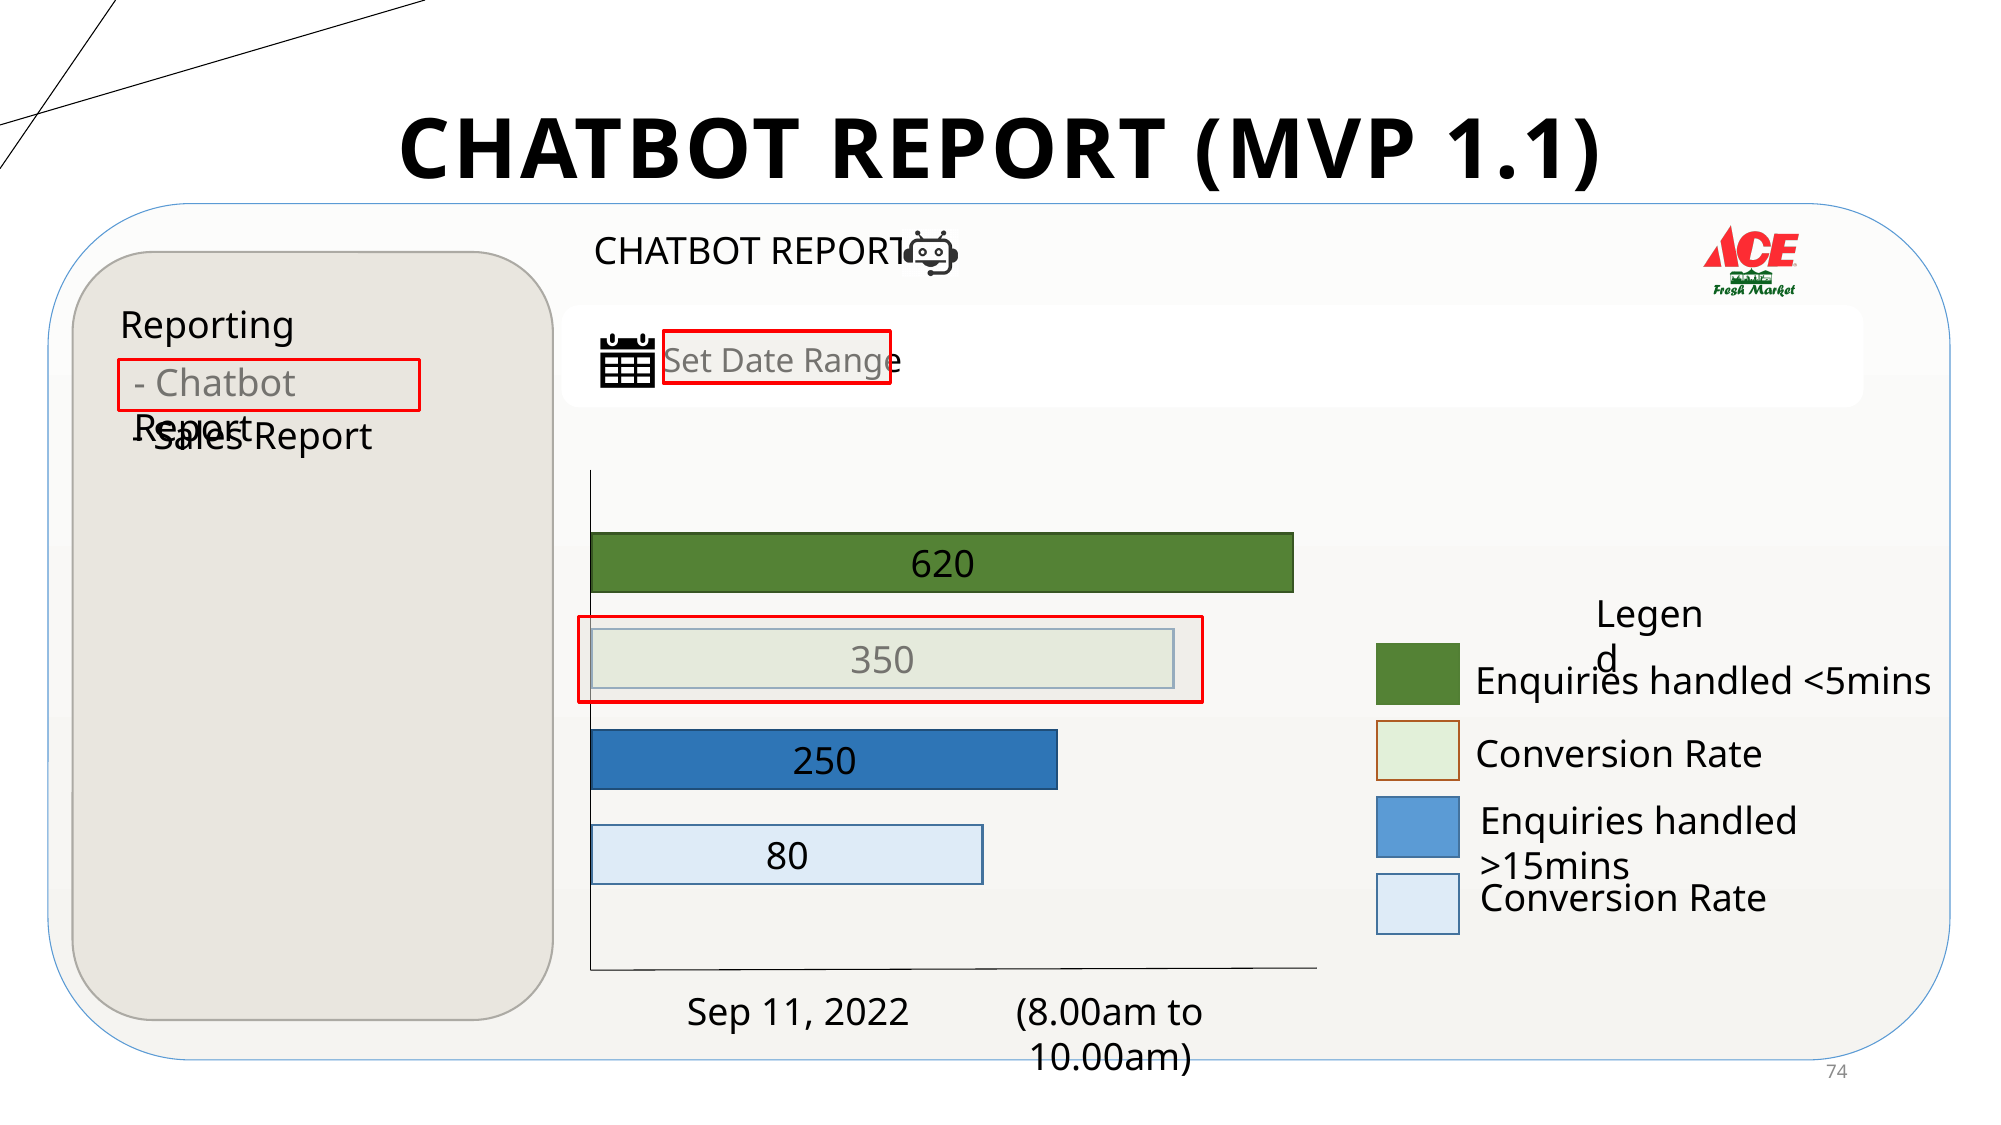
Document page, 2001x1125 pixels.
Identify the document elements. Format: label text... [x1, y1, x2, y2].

text_box - Sales Report [116, 404, 457, 465]
text_box [1376, 796, 1460, 858]
text_box Sep 11, 2022 [648, 980, 925, 1041]
text_box 80 [591, 824, 984, 885]
text_box [71, 250, 554, 1022]
picture [902, 229, 959, 278]
text_box [118, 359, 420, 411]
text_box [590, 967, 1317, 971]
text_box [1376, 643, 1460, 705]
text_box [578, 616, 590, 702]
text_box [47, 203, 1951, 1061]
text_box Conversion Rate [1460, 722, 1951, 783]
text_box 620 [591, 532, 1294, 593]
text_box Enquiries handled <5mins [1460, 649, 1950, 710]
text_box (8.00am to 10.00am) [925, 980, 1295, 1086]
text_box Chatbot report (MVP 1.1) [284, 81, 1716, 203]
text_box CHATBOT REPORT [578, 219, 995, 280]
picture [1703, 225, 1799, 297]
picture [589, 322, 666, 399]
text_box 250 [591, 729, 1058, 790]
text_box Legend [1580, 582, 1736, 687]
text_box [666, 330, 891, 384]
text_box Enquiries handled >15mins [1465, 789, 1955, 866]
text_box [591, 616, 1203, 702]
text_box Conversion Rate [1465, 866, 1955, 927]
slide_number 74 [1412, 1050, 1863, 1103]
text_box [1376, 720, 1460, 781]
text_box [561, 305, 1864, 408]
text_box [1376, 873, 1460, 935]
text_box - Chatbot Report [118, 351, 427, 456]
text_box Reporting [105, 293, 386, 354]
text_box Set Date Range [666, 331, 931, 386]
